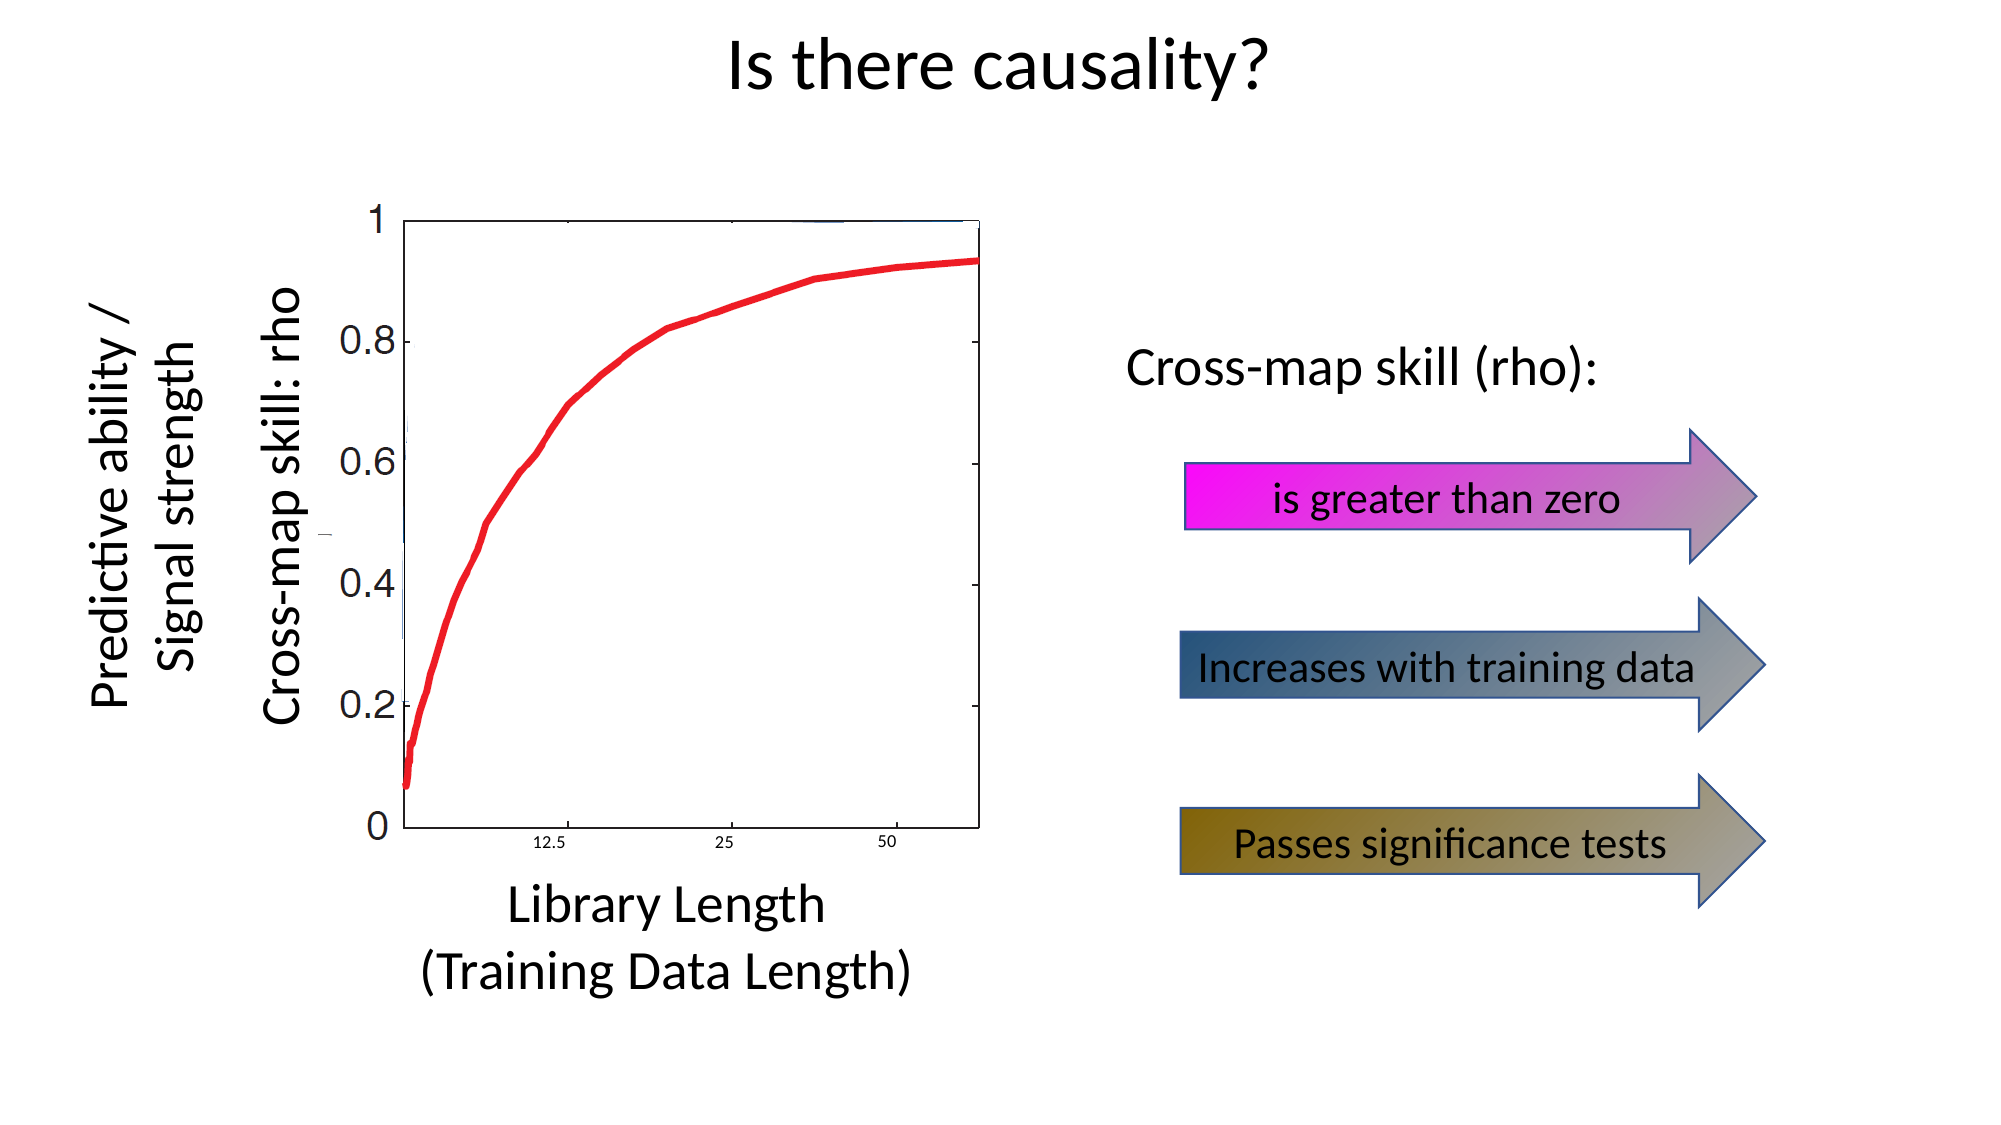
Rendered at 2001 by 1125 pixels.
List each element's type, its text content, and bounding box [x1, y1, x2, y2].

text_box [1185, 430, 1757, 563]
text_box Library Length (Training Data Length) [404, 929, 930, 1008]
text_box Is there causality? [711, 6, 1288, 112]
text_box Cross-map skill (rho): [1111, 322, 1616, 404]
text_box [1180, 598, 1765, 731]
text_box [1180, 774, 1765, 907]
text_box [64, 151, 1000, 929]
